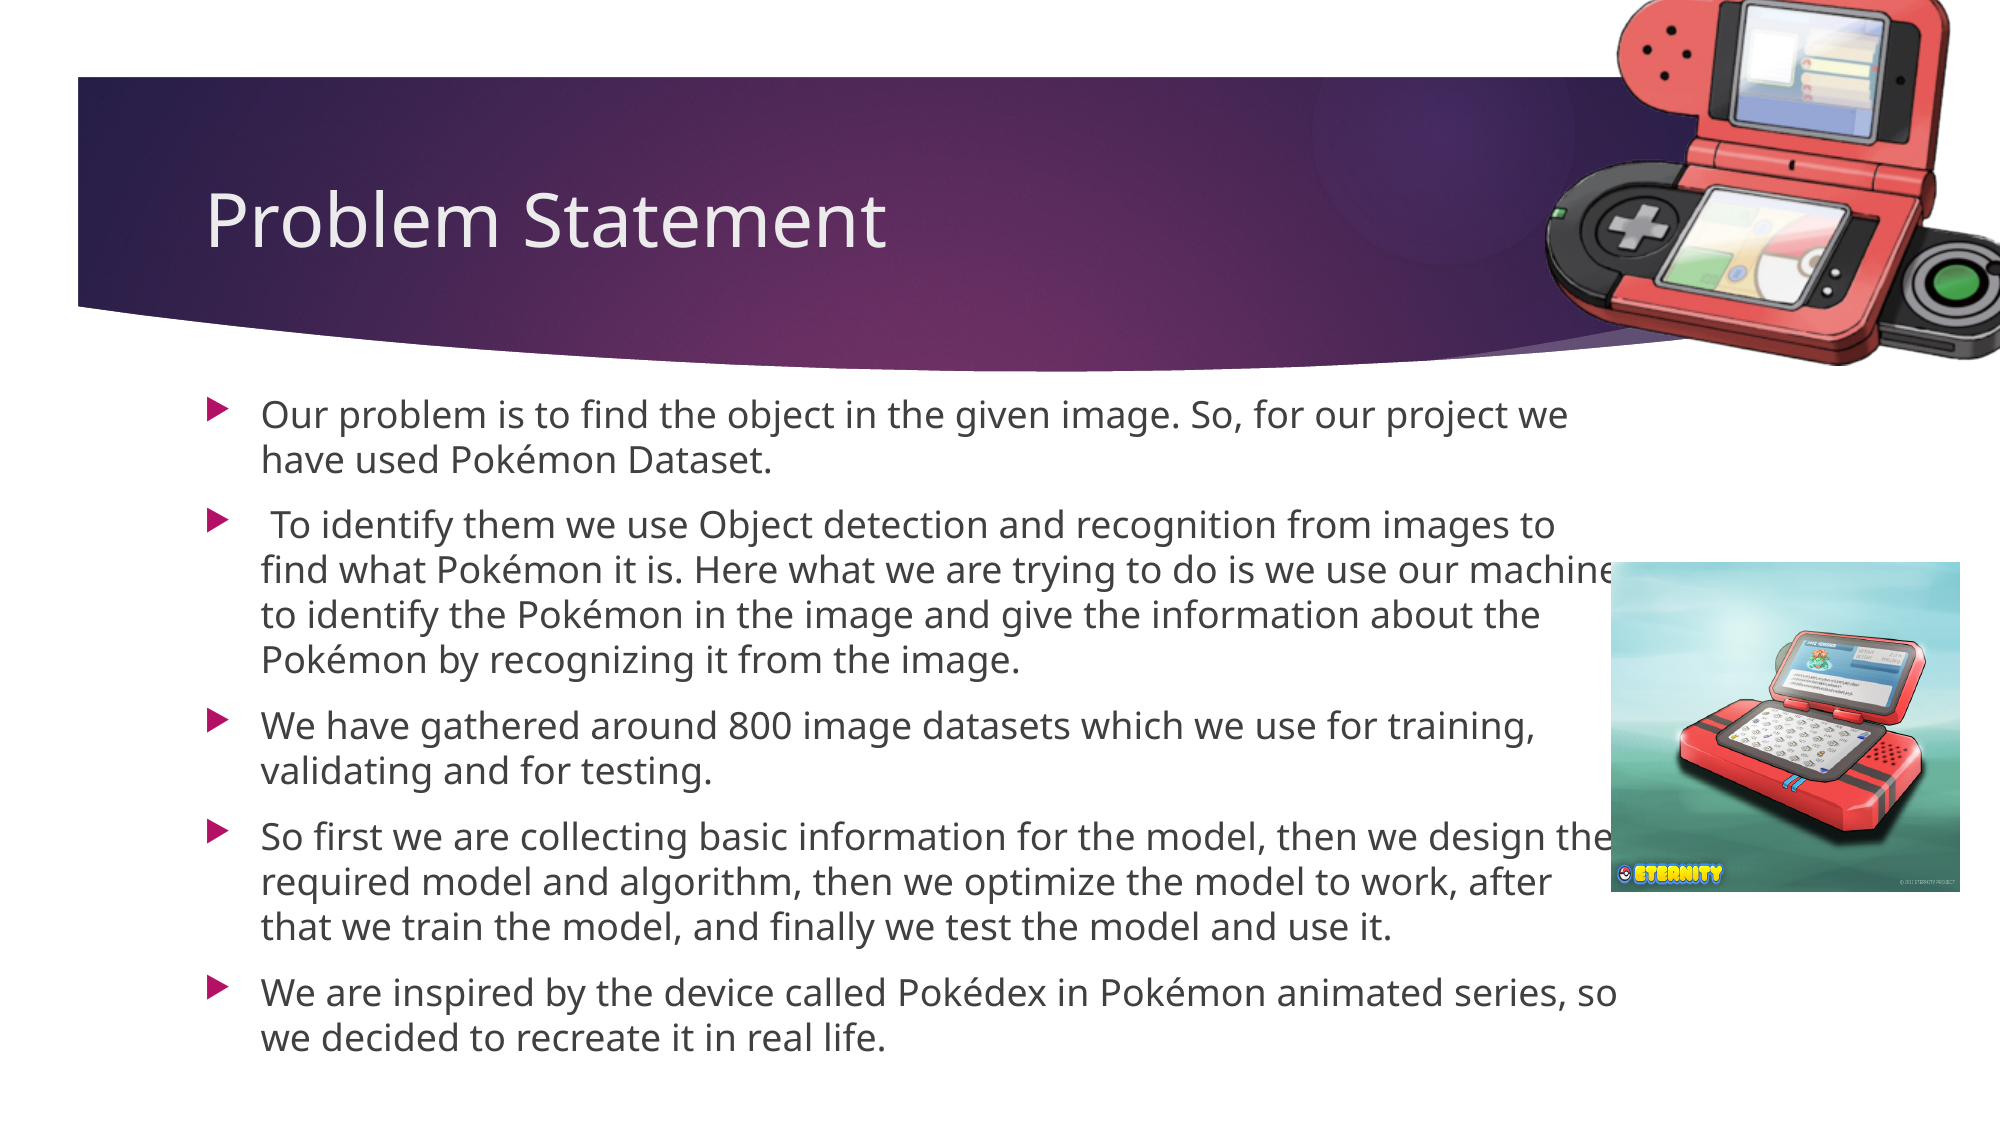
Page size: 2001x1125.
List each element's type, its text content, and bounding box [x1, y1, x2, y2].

title Problem Statement [189, 159, 1539, 276]
picture [1611, 562, 1960, 893]
list Our problem is to find the object in the given image. So, for our project we have used Pokémon Dataset. To identify them we use Object detection and recognition from images to find what Pokémon it is. Here what we are trying to do is we use our machine to identify the Pokémon in the image and give the information about the Pokémon by recognizing it from the image. We have gathered around 800 image datasets which we use for training, validating and for testing. So first we are collecting basic information for the model, then we design the required model and algorithm, then we optimize the model to work, after that we train the model, and finally we test the model and use it. We are inspired by the device called Pokédex in Pokémon animated series, so we decided to recreate it in real life. [189, 383, 1638, 1089]
picture [1544, 0, 2000, 367]
